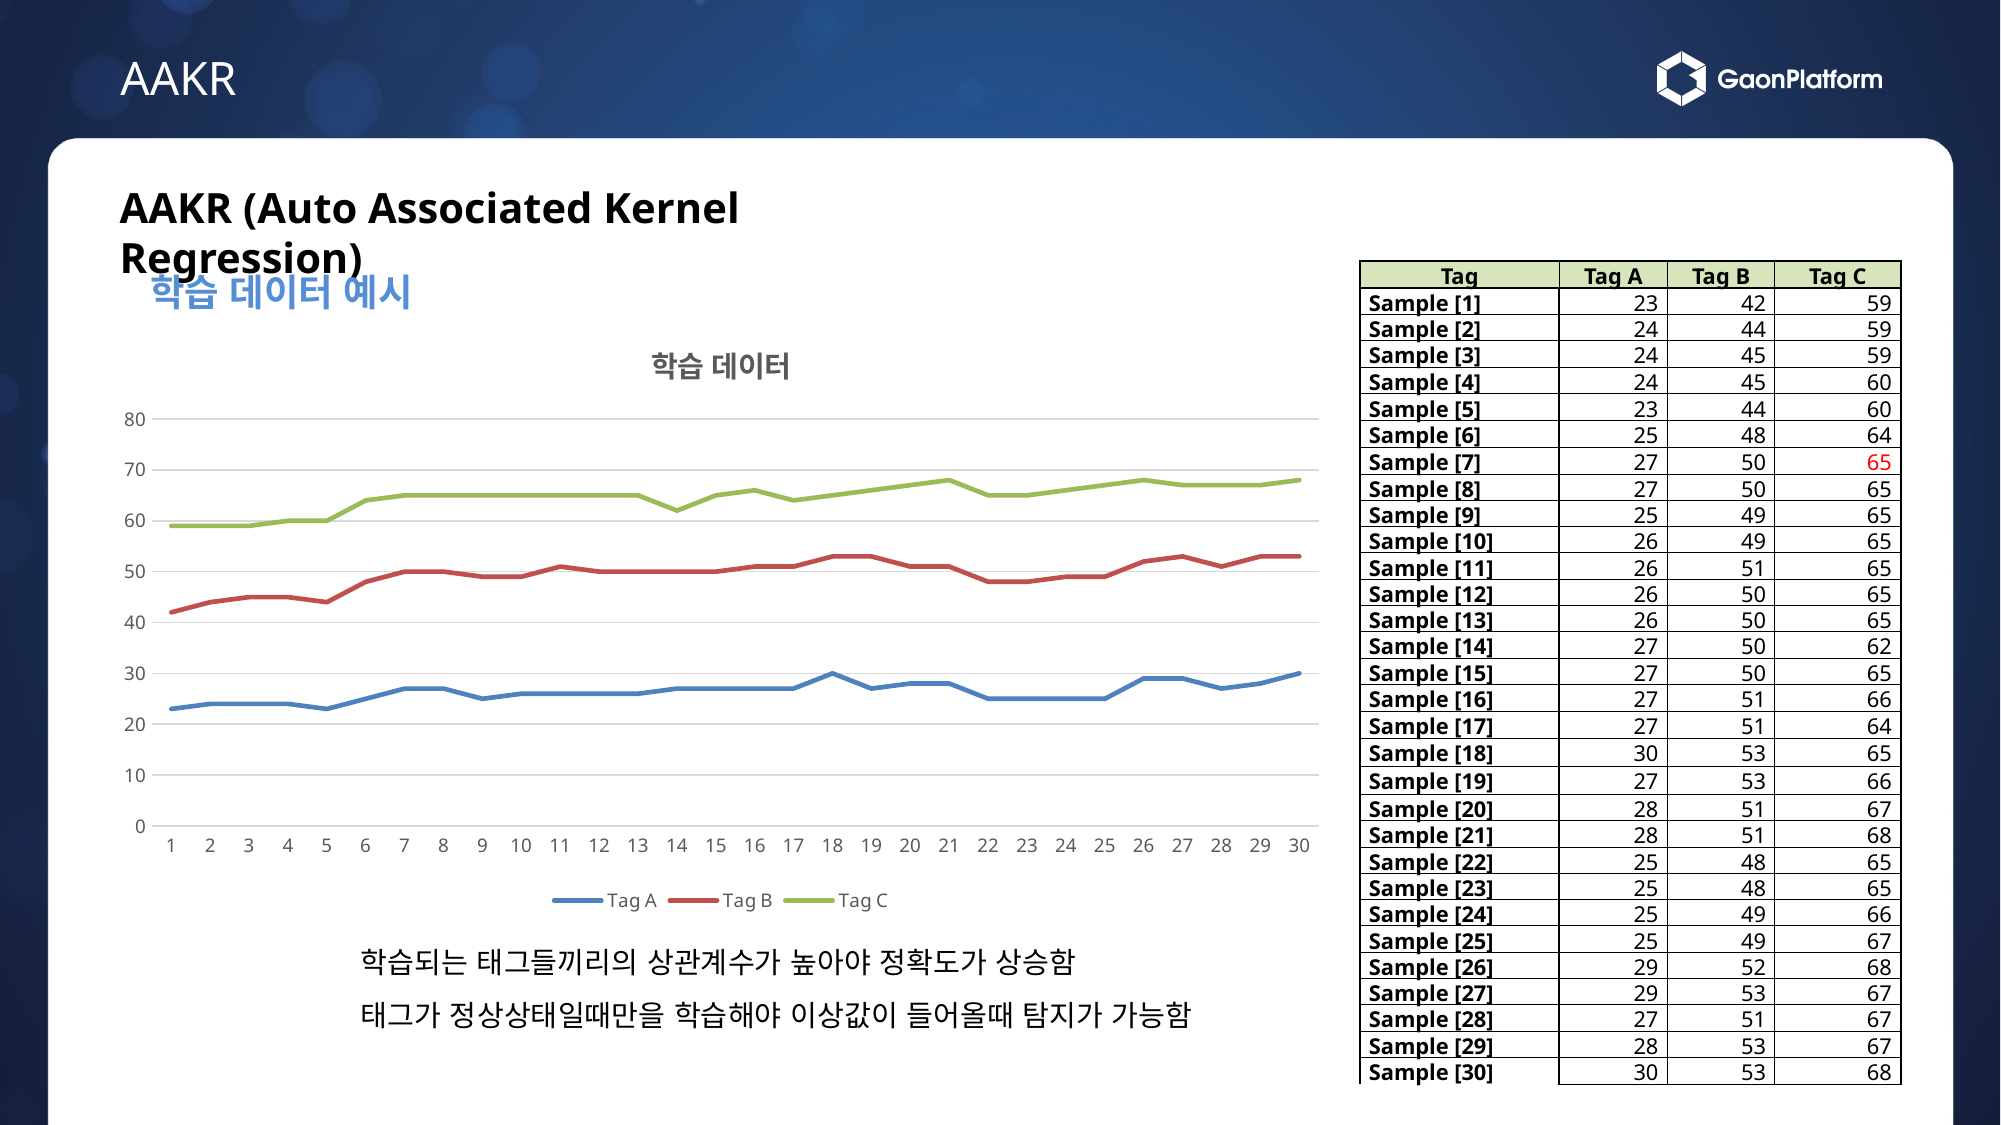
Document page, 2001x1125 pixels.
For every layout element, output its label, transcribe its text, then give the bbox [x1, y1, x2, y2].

table_cell 25 [1560, 421, 1667, 447]
table_cell Sample [11] [1361, 553, 1558, 579]
table_cell 26 [1560, 606, 1667, 631]
table_cell Sample [18] [1361, 739, 1558, 766]
table_cell Sample [15] [1361, 659, 1558, 684]
table_cell 23 [1560, 289, 1667, 314]
table_cell Sample [6] [1361, 421, 1558, 447]
table_cell 64 [1775, 421, 1900, 447]
table_cell Sample [7] [1361, 448, 1558, 474]
table_cell 50 [1668, 659, 1774, 684]
table_cell Sample [23] [1361, 874, 1558, 899]
table_cell 48 [1668, 874, 1774, 899]
table_cell Sample [2] [1361, 315, 1558, 340]
table_cell 25 [1560, 900, 1667, 925]
table_cell 65 [1775, 448, 1900, 474]
table_cell 48 [1668, 848, 1774, 873]
table_cell 51 [1668, 795, 1774, 820]
table_cell 44 [1668, 315, 1774, 340]
table_cell Sample [1] [1361, 289, 1558, 314]
table_cell 53 [1668, 979, 1774, 1004]
table_cell 50 [1668, 448, 1774, 474]
text_box AAKR [105, 41, 252, 112]
table_cell 65 [1775, 874, 1900, 899]
table_cell 27 [1560, 712, 1667, 738]
table_cell 27 [1560, 1005, 1667, 1031]
table_header Tag B [1668, 262, 1774, 287]
table_cell 65 [1775, 501, 1900, 526]
table_cell Sample [4] [1361, 368, 1558, 393]
table_cell 29 [1560, 953, 1667, 978]
table_cell 65 [1775, 606, 1900, 631]
table_cell 49 [1668, 926, 1774, 952]
table_cell 23 [1560, 394, 1667, 420]
text_box 학습 데이터 예시 [135, 239, 472, 312]
table_cell Sample [12] [1361, 580, 1558, 605]
table_cell 66 [1775, 767, 1900, 794]
table_cell Sample [17] [1361, 712, 1558, 738]
table_cell 51 [1668, 821, 1774, 847]
table_cell 67 [1775, 795, 1900, 820]
table_cell 59 [1775, 341, 1900, 367]
table_cell Sample [27] [1361, 979, 1558, 1004]
table_cell Sample [25] [1361, 926, 1558, 952]
table_cell Sample [26] [1361, 953, 1558, 978]
table_cell 50 [1668, 632, 1774, 658]
table_cell 28 [1560, 795, 1667, 820]
table_cell 27 [1560, 632, 1667, 658]
table_cell 50 [1668, 606, 1774, 631]
table_cell 30 [1560, 1058, 1667, 1084]
table_cell 25 [1560, 501, 1667, 526]
table_cell 65 [1775, 553, 1900, 579]
table_cell 67 [1775, 1005, 1900, 1031]
table_cell 68 [1775, 953, 1900, 978]
table_cell 27 [1560, 659, 1667, 684]
table_cell 67 [1775, 1032, 1900, 1057]
table_cell Sample [9] [1361, 501, 1558, 526]
table_cell 51 [1668, 712, 1774, 738]
table_cell 53 [1668, 739, 1774, 766]
table_cell Sample [5] [1361, 394, 1558, 420]
table_cell 27 [1560, 448, 1667, 474]
table_cell Sample [29] [1361, 1032, 1558, 1057]
table_cell 65 [1775, 659, 1900, 684]
table_cell 24 [1560, 341, 1667, 367]
table_cell 53 [1668, 1058, 1774, 1084]
table_cell 60 [1775, 394, 1900, 420]
text_box 학습되는 태그들끼리의 상관계수가 높아야 정확도가 상승함 태그가 정상상태일때만을 학습해야 이상값이 들어올때 탐지가 가능함 [346, 929, 1344, 1040]
table_cell Sample [16] [1361, 685, 1558, 711]
table_cell Sample [21] [1361, 821, 1558, 847]
table_cell Sample [13] [1361, 606, 1558, 631]
table_cell 66 [1775, 900, 1900, 925]
table_cell 51 [1668, 1005, 1774, 1031]
table_cell 67 [1775, 979, 1900, 1004]
table_cell 26 [1560, 527, 1667, 552]
table_cell 25 [1560, 926, 1667, 952]
table_cell 52 [1668, 953, 1774, 978]
table_cell 48 [1668, 421, 1774, 447]
table_cell 59 [1775, 289, 1900, 314]
table_cell 25 [1560, 874, 1667, 899]
table_cell Sample [22] [1361, 848, 1558, 873]
table_header Tag [1361, 262, 1559, 287]
table_cell 28 [1560, 1032, 1667, 1057]
table_cell 68 [1775, 821, 1900, 847]
table_cell 27 [1560, 685, 1667, 711]
table_cell Sample [3] [1361, 341, 1558, 367]
table_cell 62 [1775, 632, 1900, 658]
table_cell 65 [1775, 527, 1900, 552]
table_cell 51 [1668, 685, 1774, 711]
table_cell 60 [1775, 368, 1900, 393]
table_cell Sample [19] [1361, 767, 1558, 794]
table_cell Sample [24] [1361, 900, 1558, 925]
table_cell 66 [1775, 685, 1900, 711]
text_box AAKR (Auto Associated Kernel Regression) [104, 174, 1000, 289]
table_cell Sample [8] [1361, 475, 1558, 500]
table_cell 30 [1560, 739, 1667, 766]
table_cell 65 [1775, 848, 1900, 873]
table_cell Sample [28] [1361, 1005, 1558, 1031]
table_cell 53 [1668, 767, 1774, 794]
table_cell 49 [1668, 527, 1774, 552]
picture [0, 0, 2001, 1125]
table_cell 50 [1668, 580, 1774, 605]
table_cell 45 [1668, 341, 1774, 367]
table_cell 59 [1775, 315, 1900, 340]
table_cell 51 [1668, 553, 1774, 579]
table_cell 25 [1560, 848, 1667, 873]
table_cell 53 [1668, 1032, 1774, 1057]
table_cell 65 [1775, 475, 1900, 500]
table_cell Sample [10] [1361, 527, 1558, 552]
table_cell 44 [1668, 394, 1774, 420]
table_cell 29 [1560, 979, 1667, 1004]
table_cell 24 [1560, 315, 1667, 340]
chart [98, 313, 1344, 921]
table_cell 49 [1668, 501, 1774, 526]
table_cell 49 [1668, 900, 1774, 925]
table_cell 26 [1560, 580, 1667, 605]
table_cell 64 [1775, 712, 1900, 738]
table_cell 45 [1668, 368, 1774, 393]
table_cell 65 [1775, 580, 1900, 605]
table_cell 50 [1668, 475, 1774, 500]
table_cell 65 [1775, 739, 1900, 766]
table_cell 28 [1560, 821, 1667, 847]
table_cell 26 [1560, 553, 1667, 579]
table_cell Sample [30] [1361, 1058, 1558, 1084]
table_cell 27 [1560, 475, 1667, 500]
table_cell 67 [1775, 926, 1900, 952]
table_cell 24 [1560, 368, 1667, 393]
table_header Tag C [1775, 262, 1900, 287]
table_header Tag A [1560, 262, 1667, 287]
table_cell 27 [1560, 767, 1667, 794]
table_cell Sample [14] [1361, 632, 1558, 658]
table_cell 42 [1668, 289, 1774, 314]
table_cell Sample [20] [1361, 795, 1558, 820]
table_cell 68 [1775, 1058, 1900, 1084]
